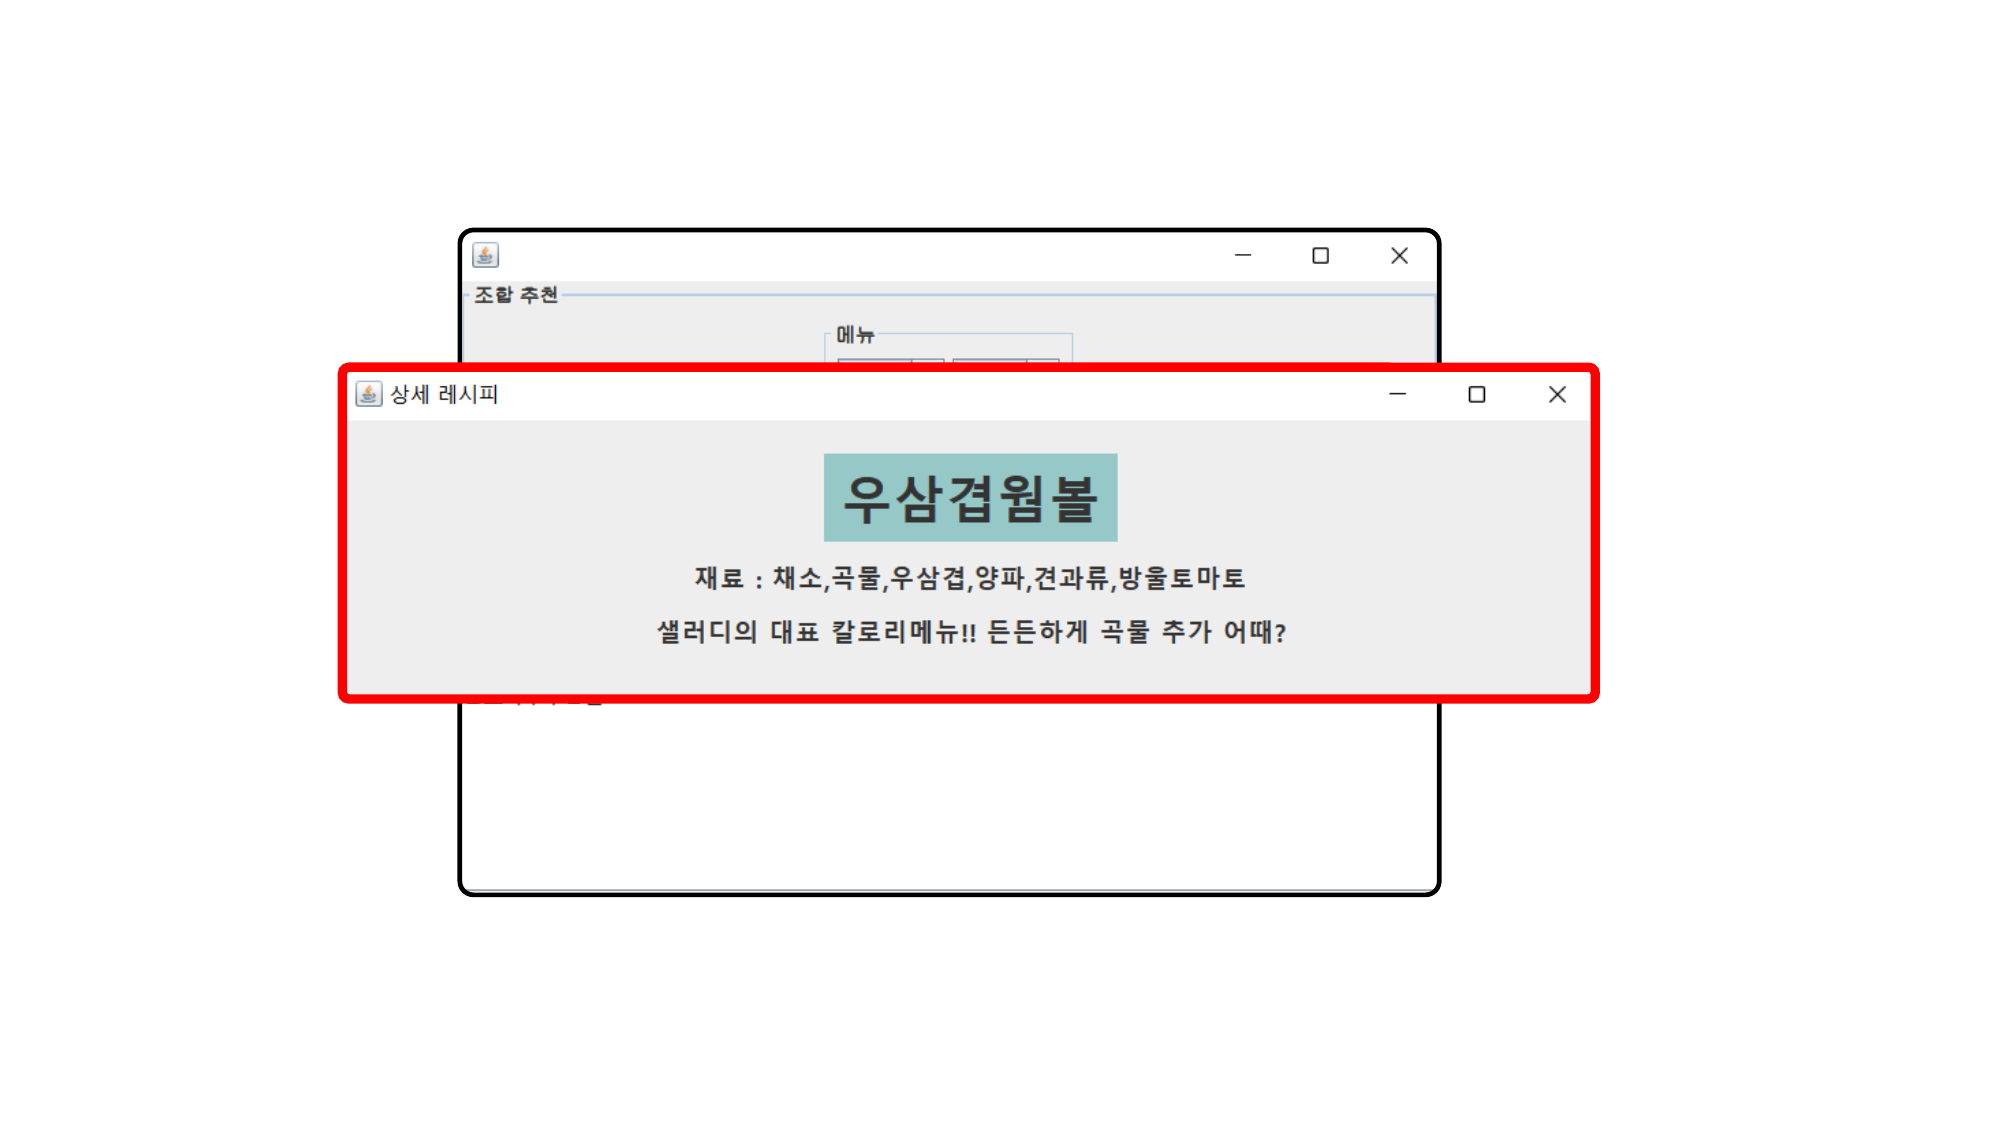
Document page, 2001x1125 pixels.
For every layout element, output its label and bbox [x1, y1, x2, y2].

text_box [341, 366, 1597, 701]
text_box [458, 701, 1441, 896]
text_box [458, 228, 1441, 366]
